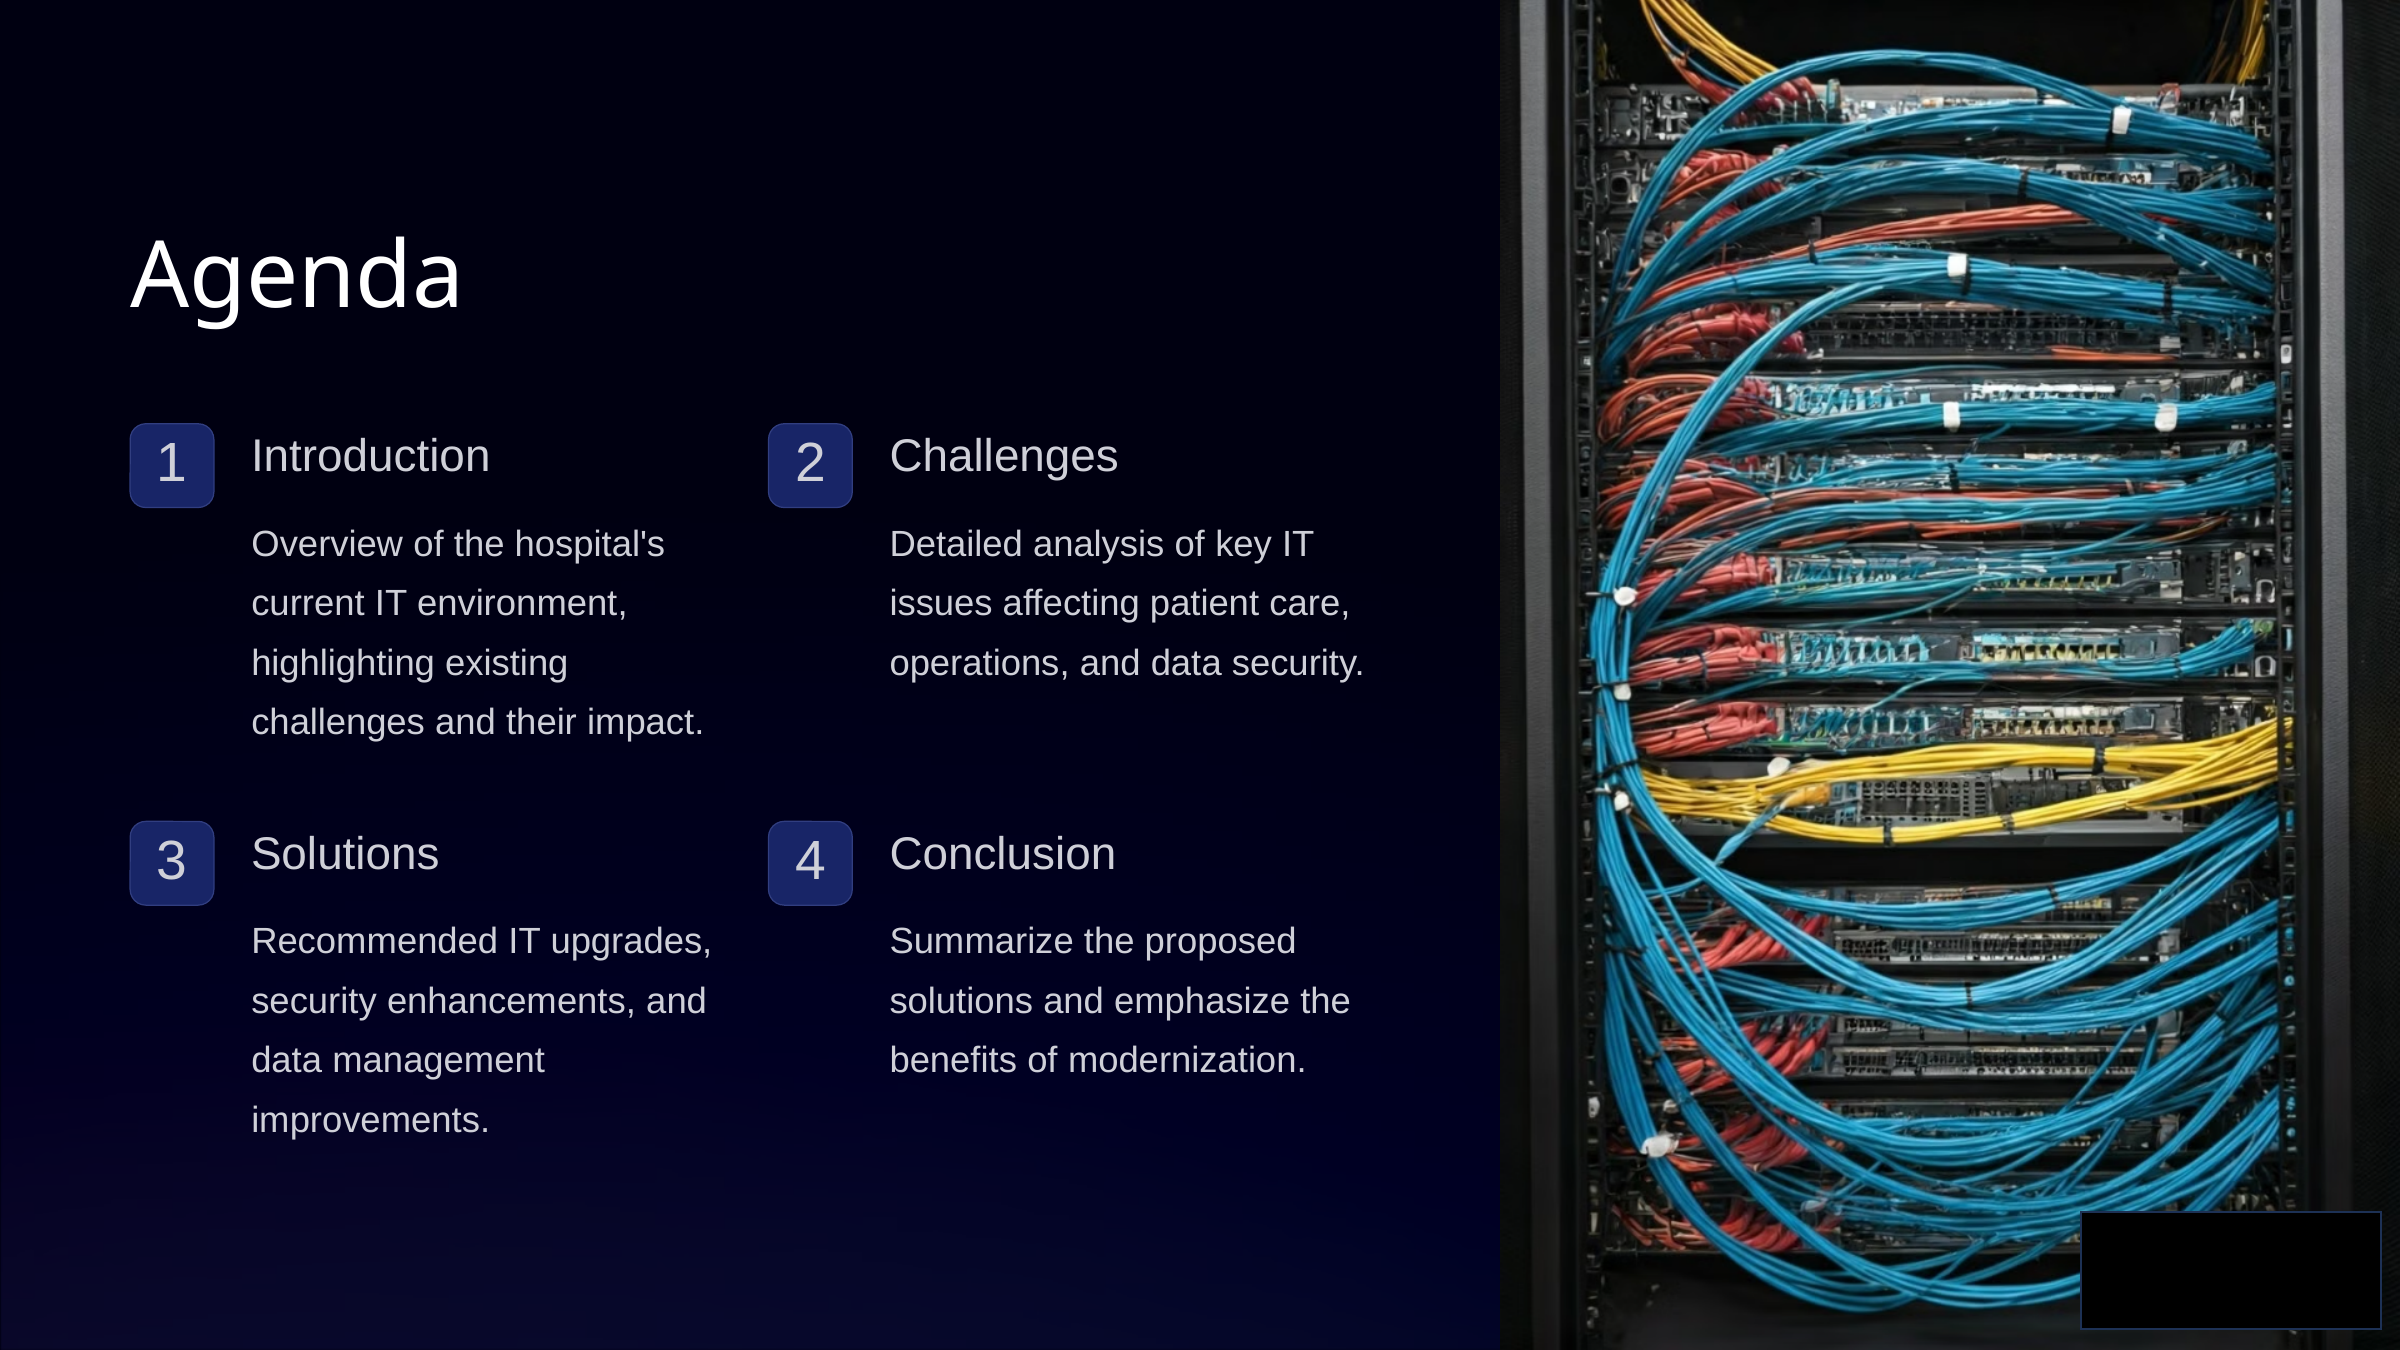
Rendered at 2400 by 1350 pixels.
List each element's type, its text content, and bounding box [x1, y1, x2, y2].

text_box [130, 821, 214, 906]
text_box Introduction [251, 423, 717, 482]
text_box [768, 821, 853, 906]
text_box Detailed analysis of key IT issues affecting patient care, operations, and data security. [889, 504, 1370, 743]
text_box Agenda [130, 209, 1061, 327]
text_box 2 [794, 437, 827, 494]
text_box Conclusion [889, 821, 1355, 880]
text_box Solutions [251, 821, 717, 880]
text_box Recommended IT upgrades, security enhancements, and data management improvements. [251, 901, 732, 1140]
text_box Summarize the proposed solutions and emphasize the benefits of modernization. [889, 901, 1370, 1081]
text_box 3 [156, 835, 188, 892]
text_box 4 [794, 835, 827, 892]
text_box Challenges [889, 423, 1355, 482]
text_box Overview of the hospital's current IT environment, highlighting existing challenges and their impact. [251, 504, 732, 743]
text_box 1 [156, 437, 188, 494]
picture [1499, 0, 2400, 1350]
text_box [768, 423, 853, 508]
text_box [130, 423, 214, 508]
